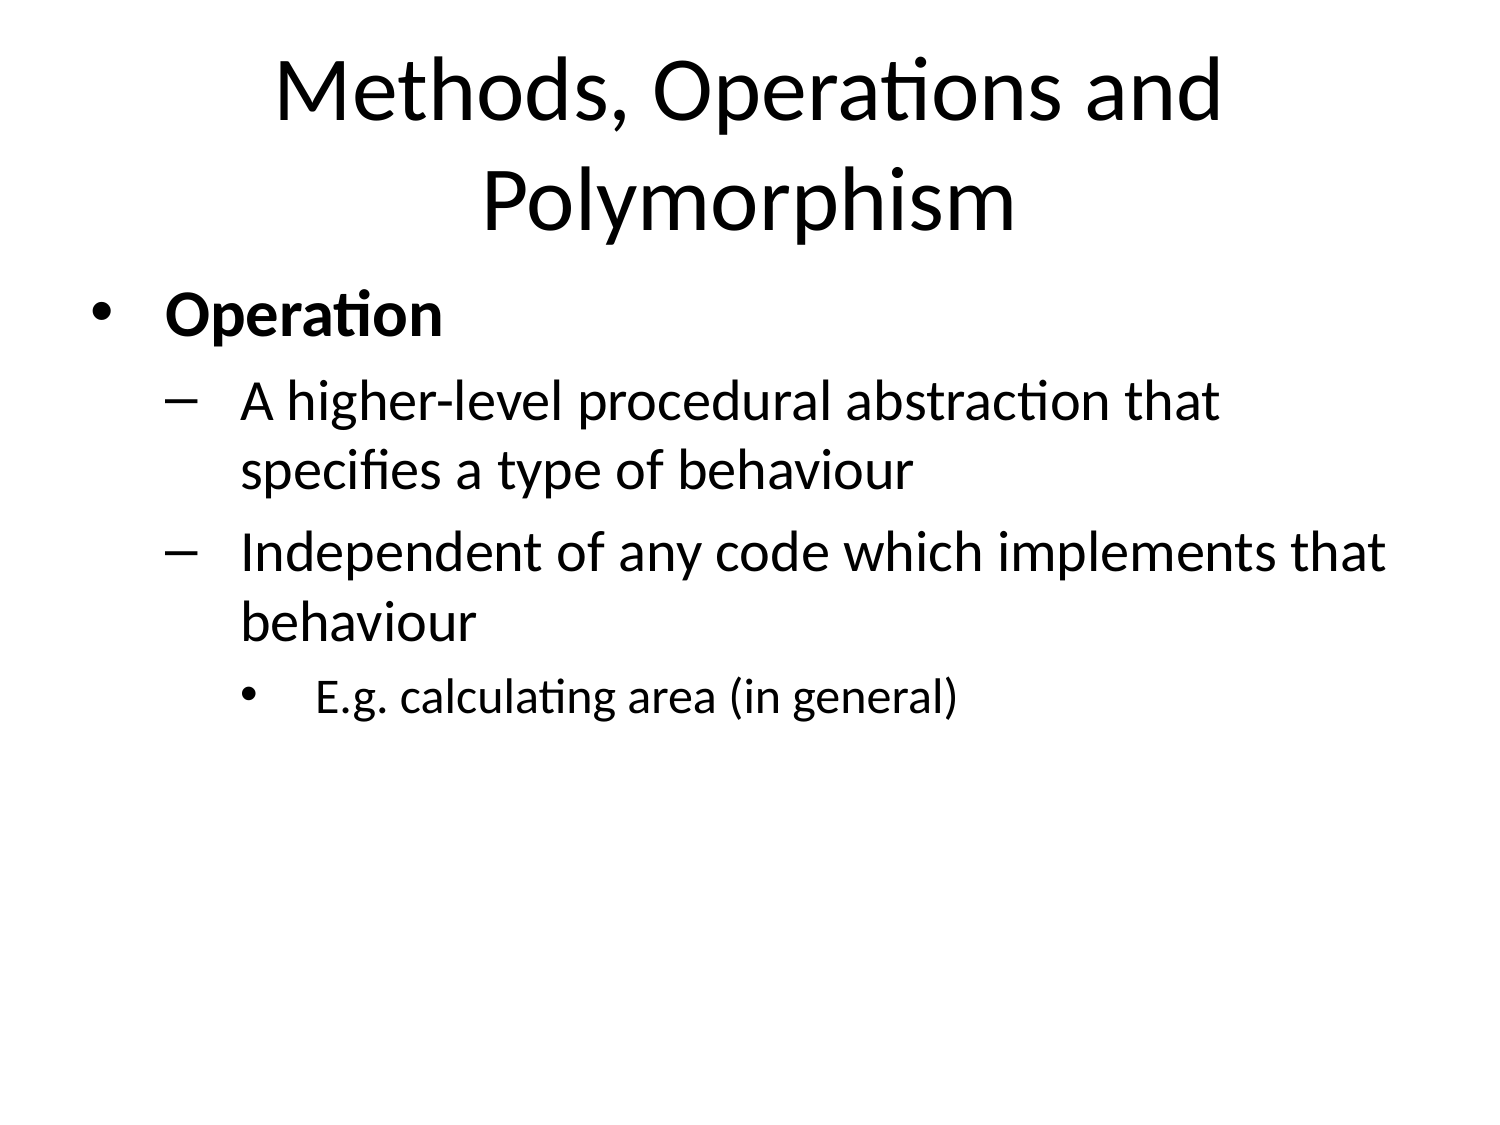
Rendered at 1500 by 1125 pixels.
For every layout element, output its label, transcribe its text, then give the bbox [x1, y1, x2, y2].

list Operation A higher-level procedural abstraction that specifies a type of behaviour Independent of any code which implements that behaviour E.g. calculating area (in general) [75, 262, 1425, 1005]
title Methods, Operations and Polymorphism [75, 45, 1425, 233]
